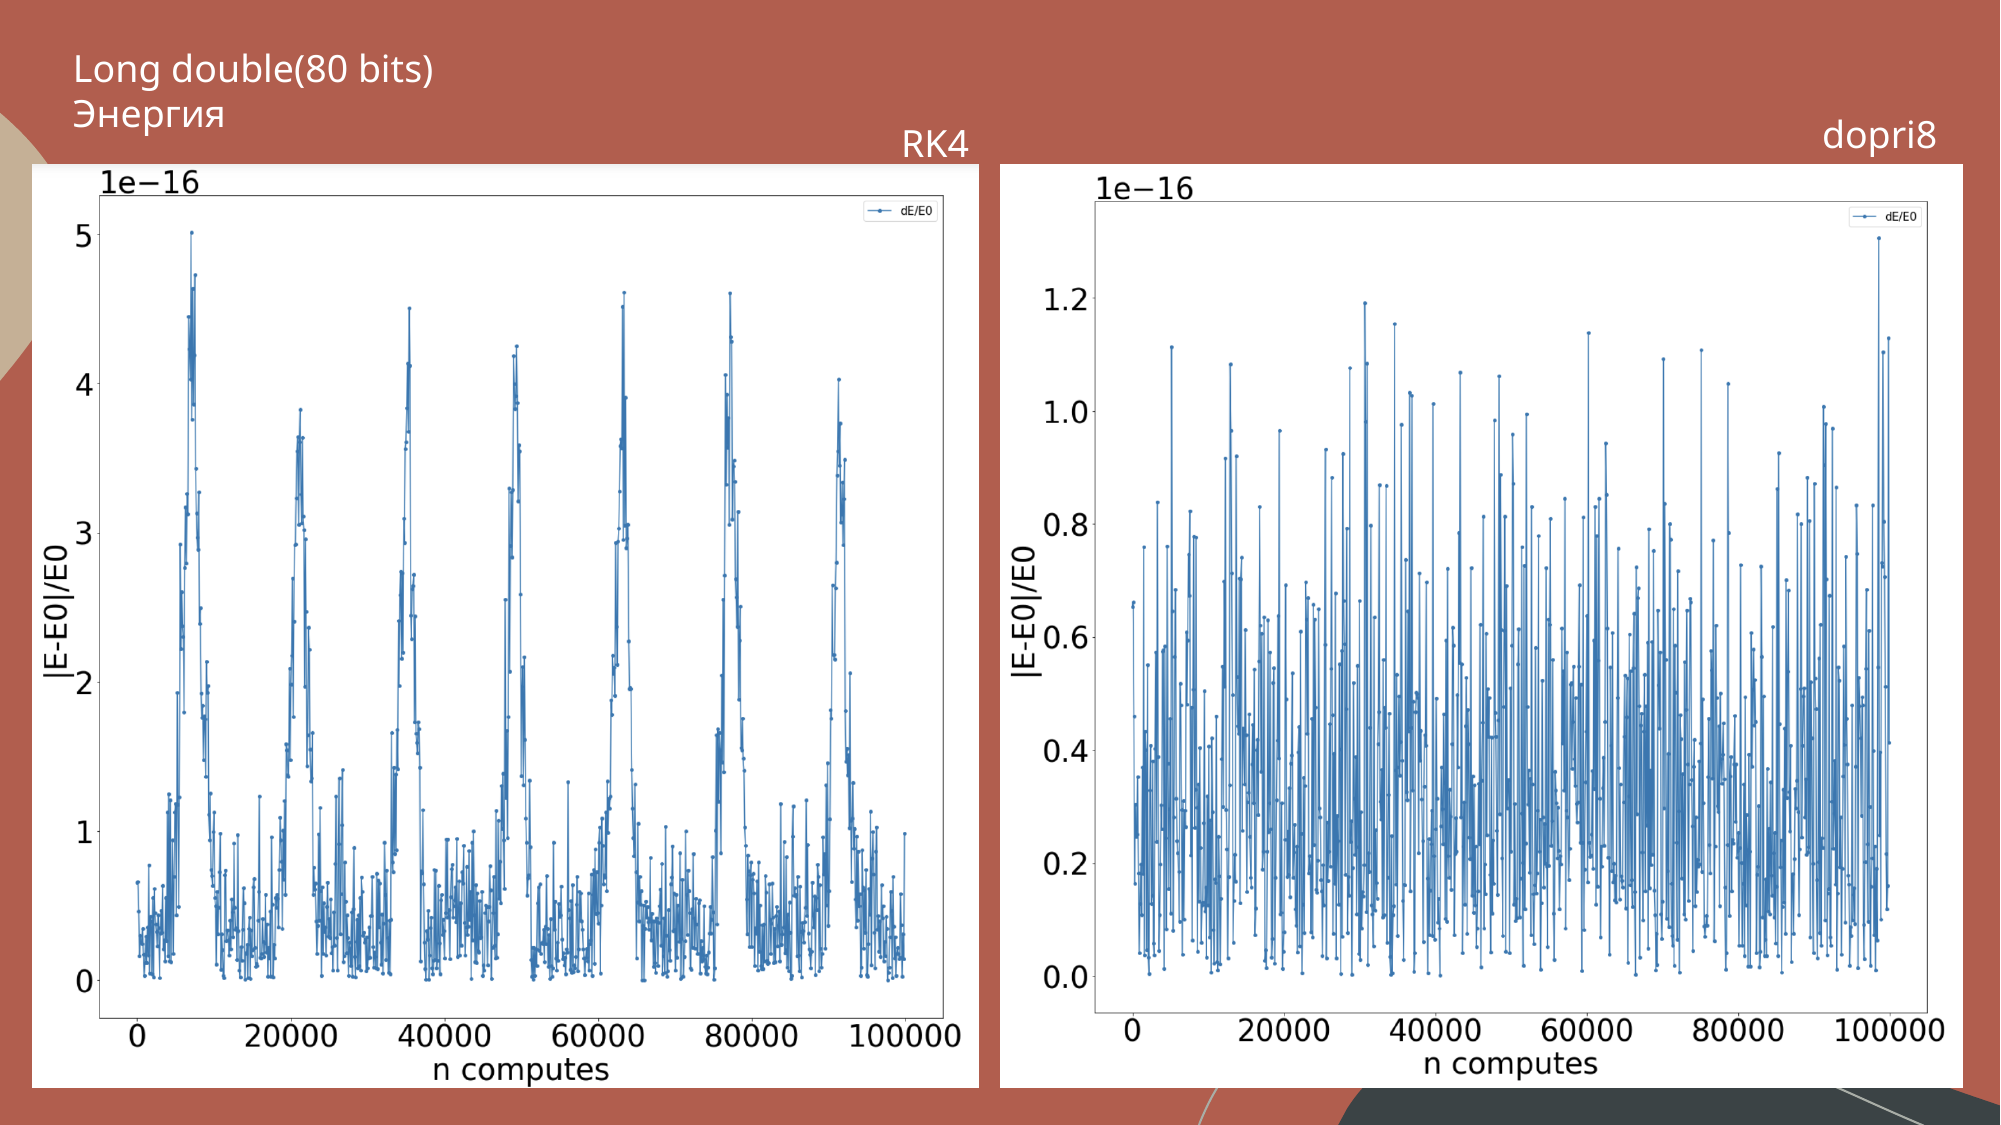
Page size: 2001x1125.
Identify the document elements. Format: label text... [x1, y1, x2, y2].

slide_number 16 [1625, 1089, 1875, 1103]
text_box Long double(80 bits) Энергия​ [57, 37, 724, 143]
text_box dopri8 [1807, 103, 1964, 164]
picture [1000, 164, 1963, 1089]
picture [32, 164, 979, 1089]
text_box RK4 [886, 112, 992, 173]
